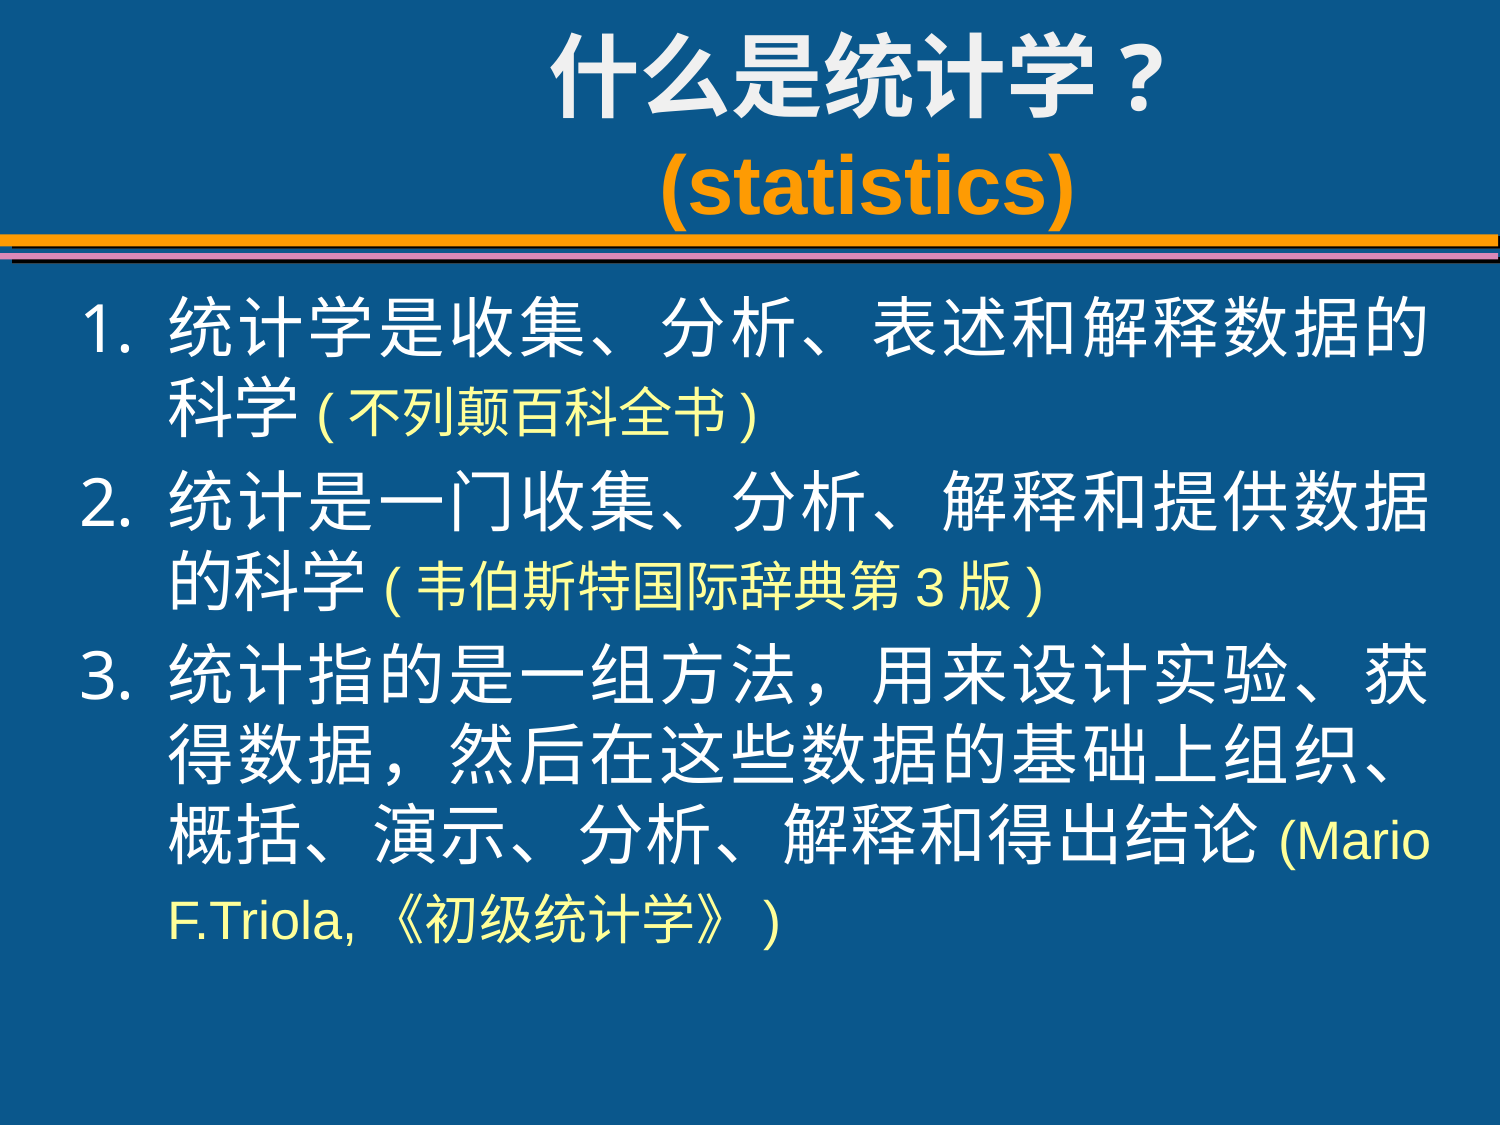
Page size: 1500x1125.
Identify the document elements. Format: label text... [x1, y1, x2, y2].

list 统计学是收集、分析、表述和解释数据的科学(不列颠百科全书) 统计是一门收集、分析、解释和提供数据的科学(韦伯斯特国际辞典第3版) 统计指的是一组方法，用来设计实验、获得数据，然后在这些数据的基础上组织、概括、演示、分析、解释和得出结论(Mario F.Triola,《初级统计学》) [64, 278, 1447, 1012]
title 什么是统计学? (statistics) [324, 37, 1388, 225]
